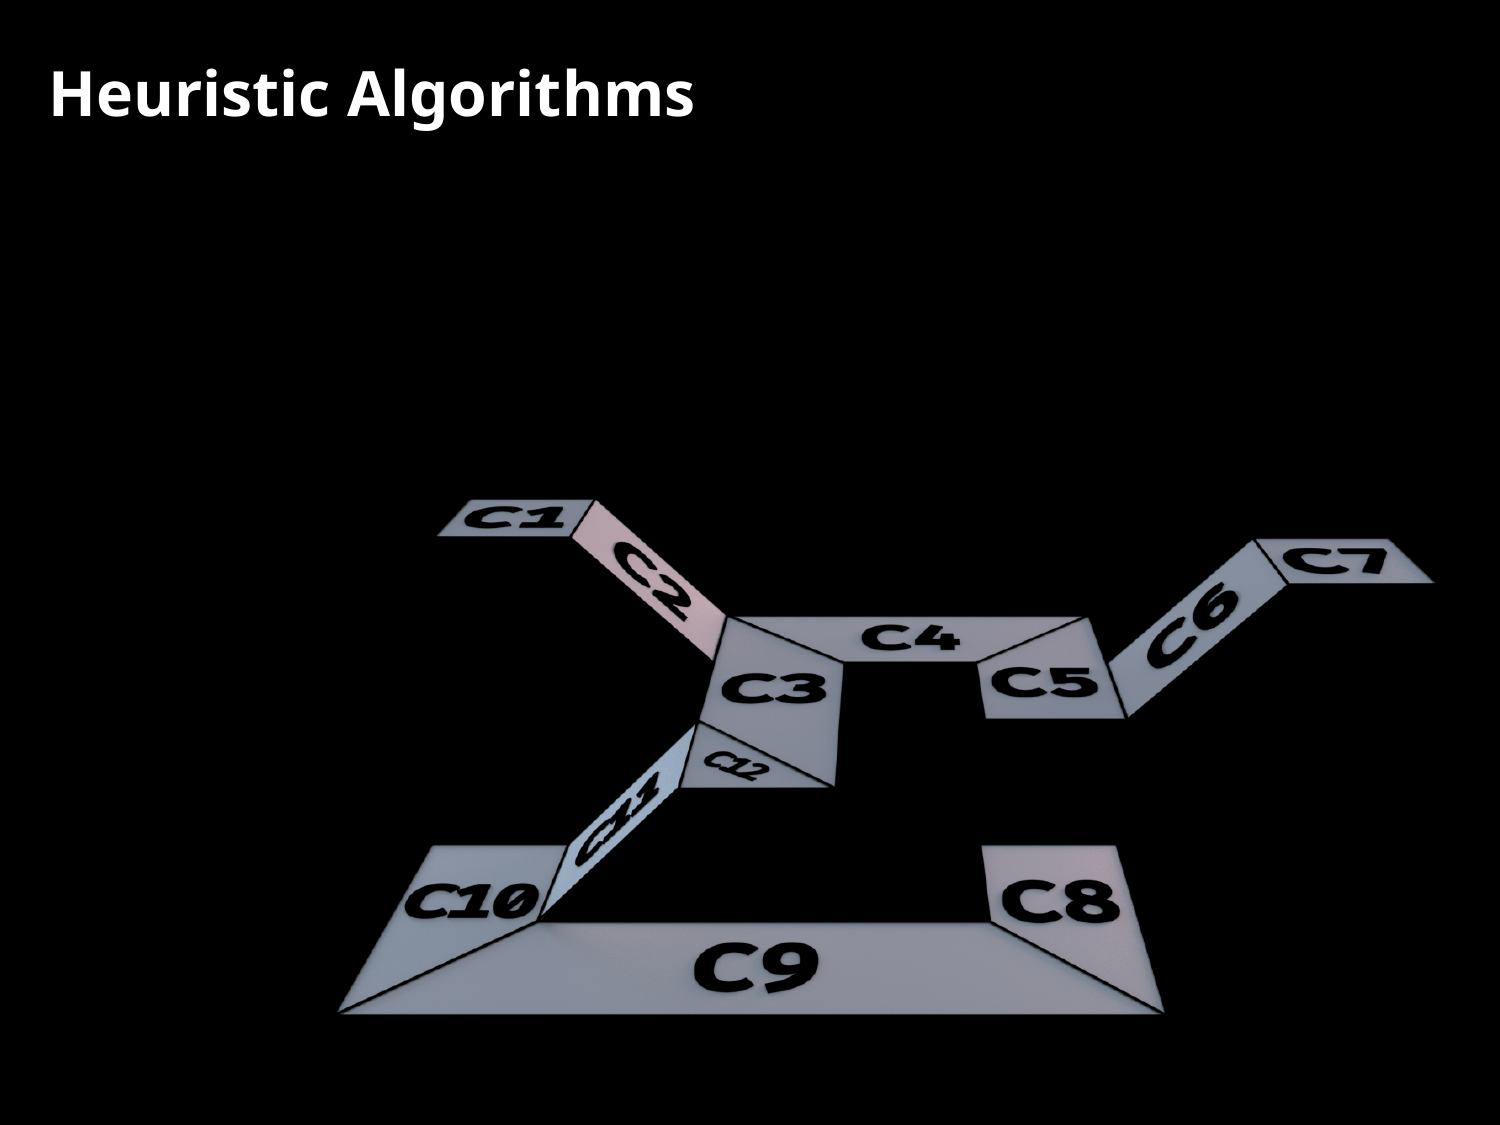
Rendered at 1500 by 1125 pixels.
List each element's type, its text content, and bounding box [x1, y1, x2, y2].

title Heuristic Algorithms [33, 32, 1384, 145]
picture [328, 494, 1442, 1028]
